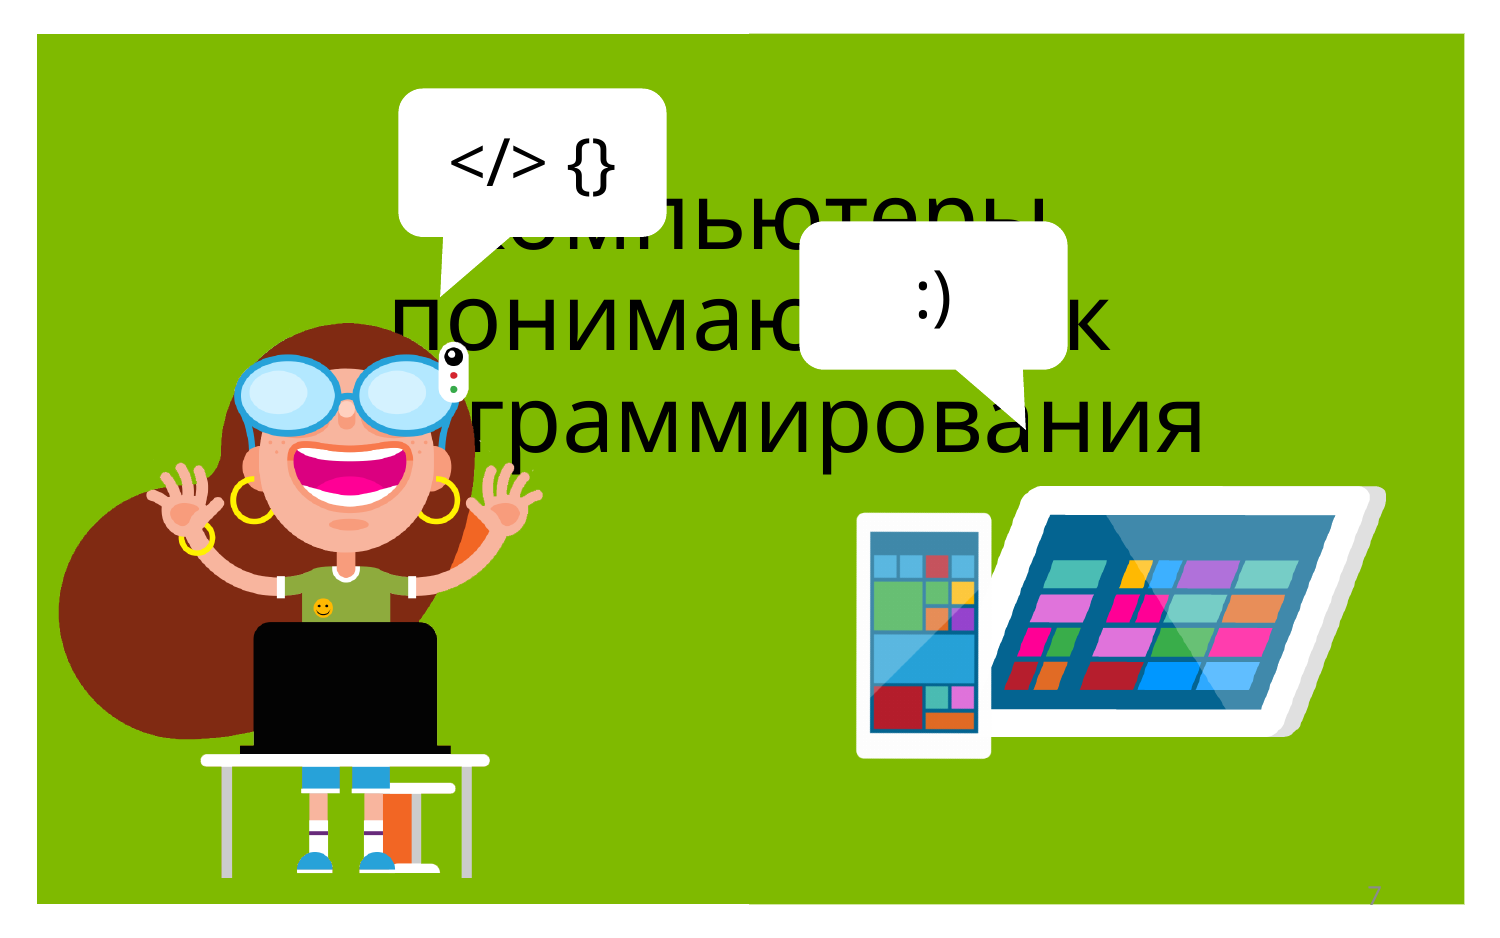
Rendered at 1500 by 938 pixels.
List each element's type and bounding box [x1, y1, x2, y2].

picture [2, 0, 1498, 938]
text_box [799, 221, 1068, 370]
text_box [821, 486, 1386, 772]
